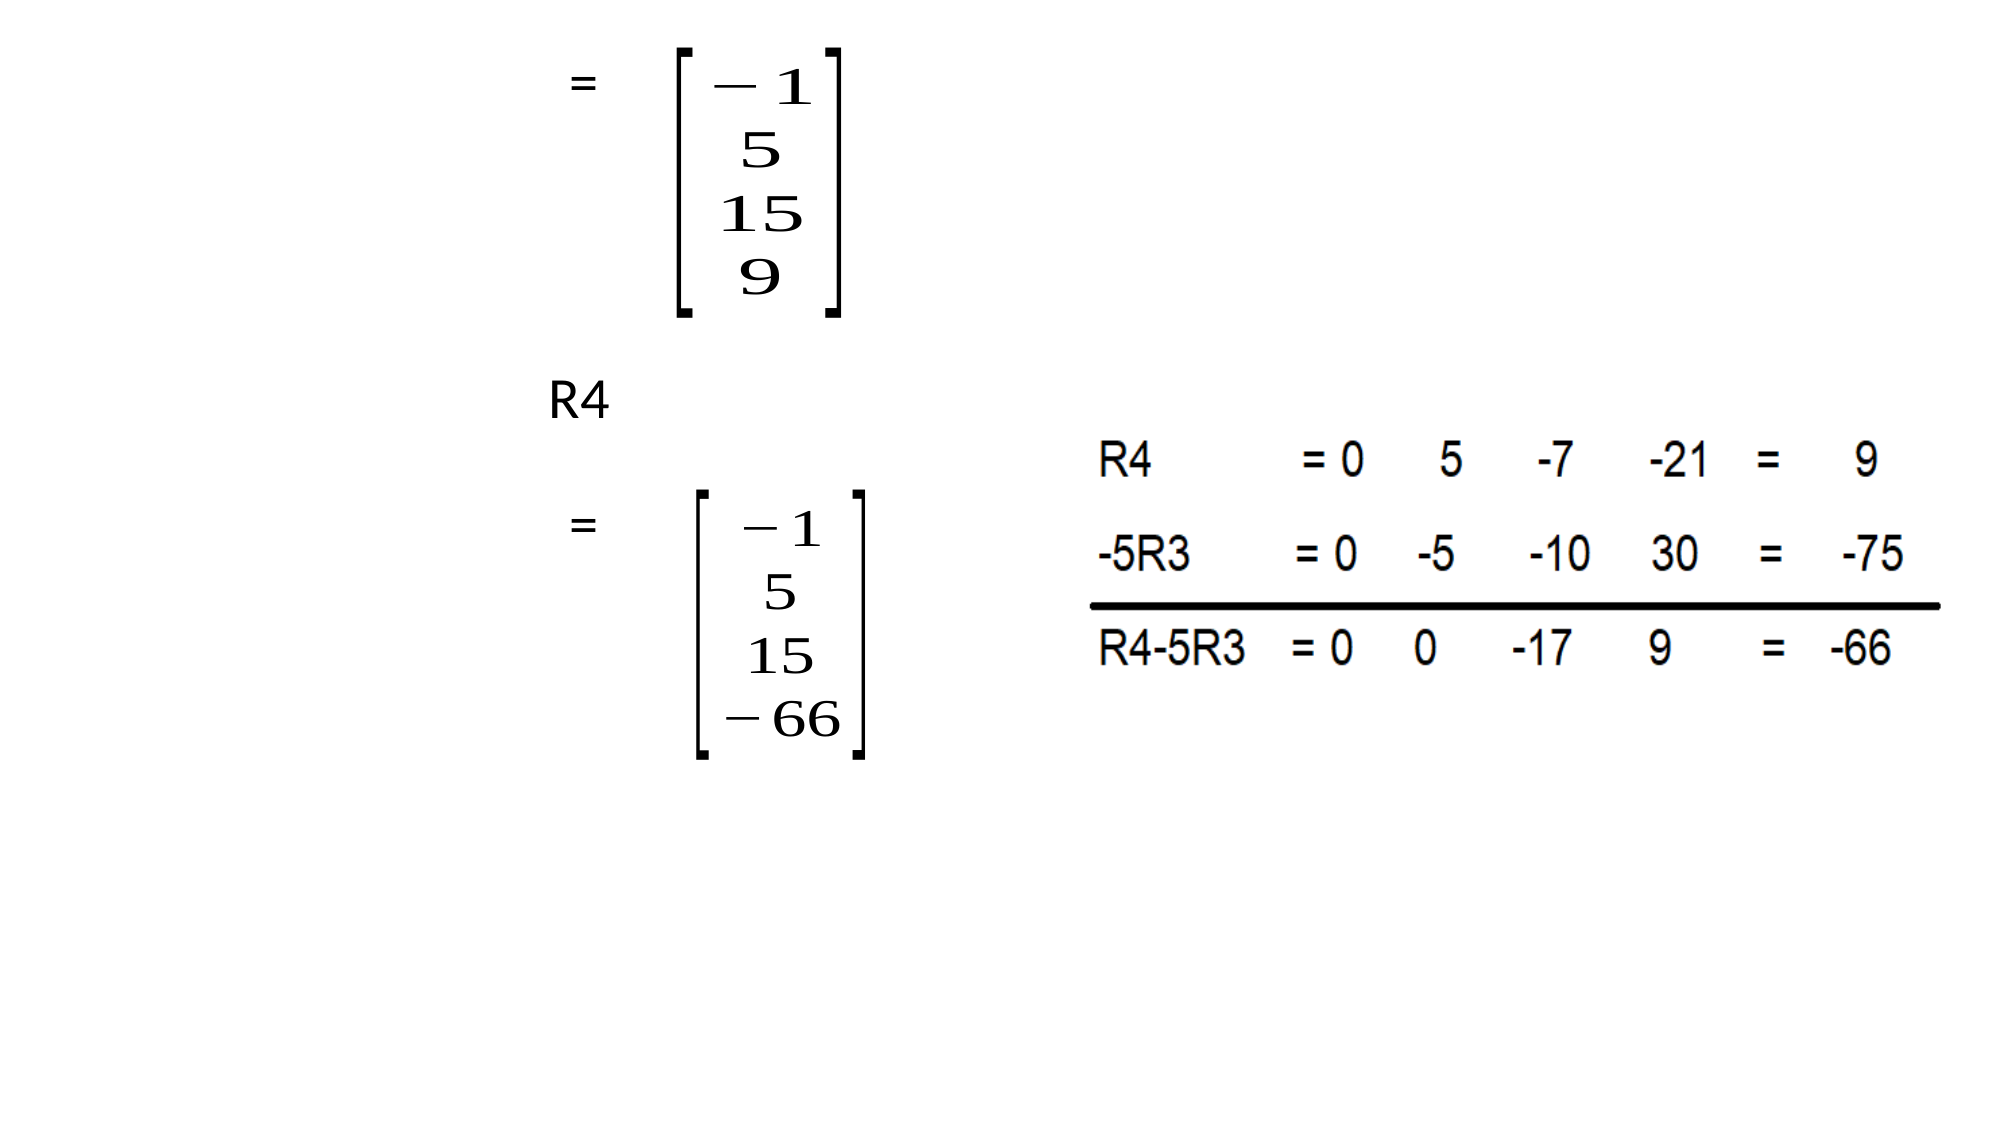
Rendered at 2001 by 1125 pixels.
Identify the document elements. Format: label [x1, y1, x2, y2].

picture [1055, 411, 1957, 714]
